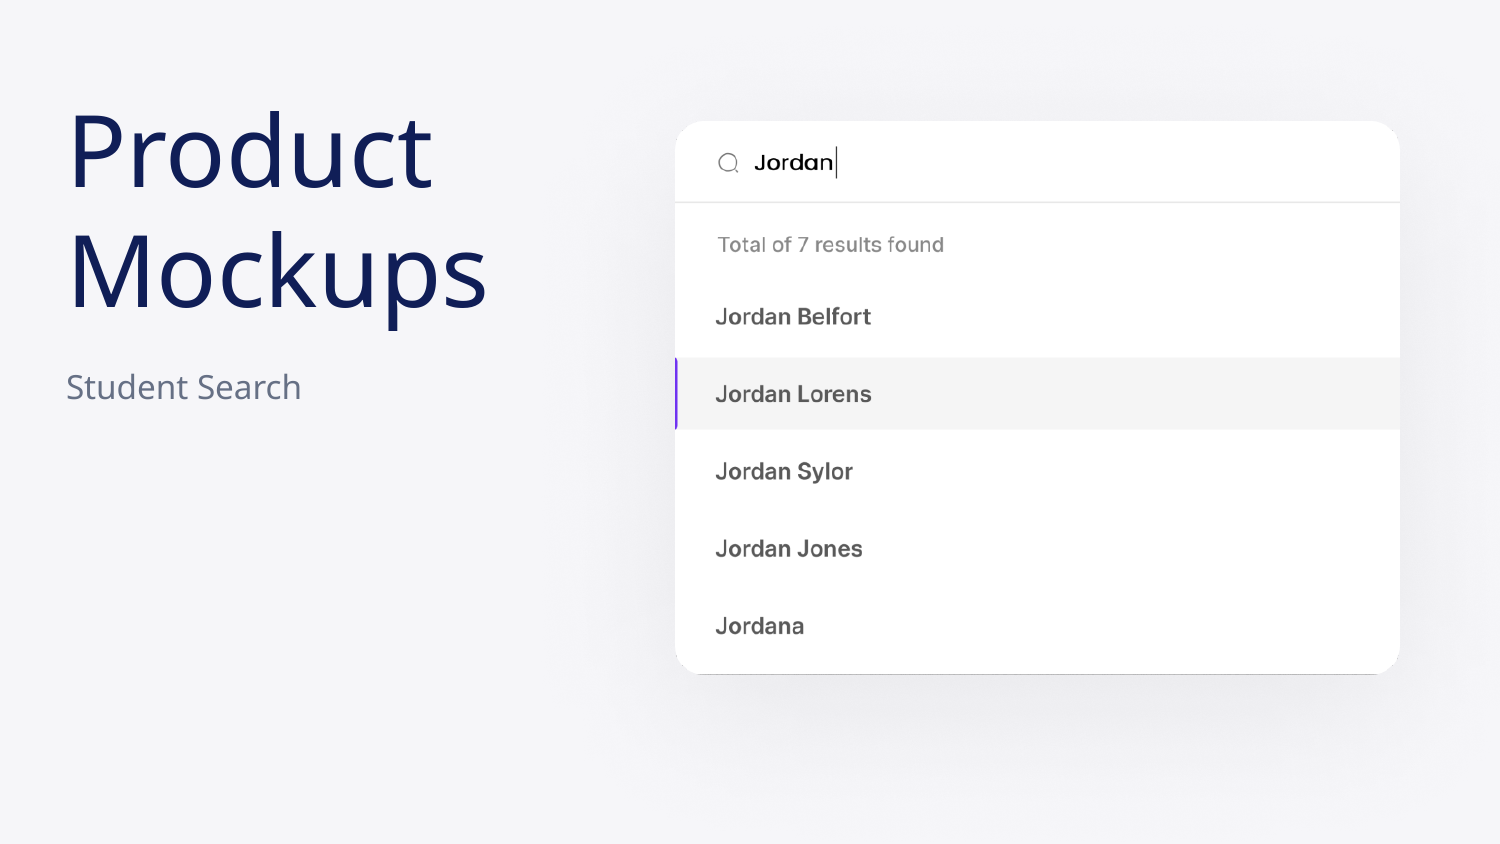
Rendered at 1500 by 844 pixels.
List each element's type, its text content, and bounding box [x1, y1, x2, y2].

title Product Mockups [51, 72, 506, 351]
text_box Student Search [51, 351, 506, 421]
picture [511, 0, 1500, 844]
